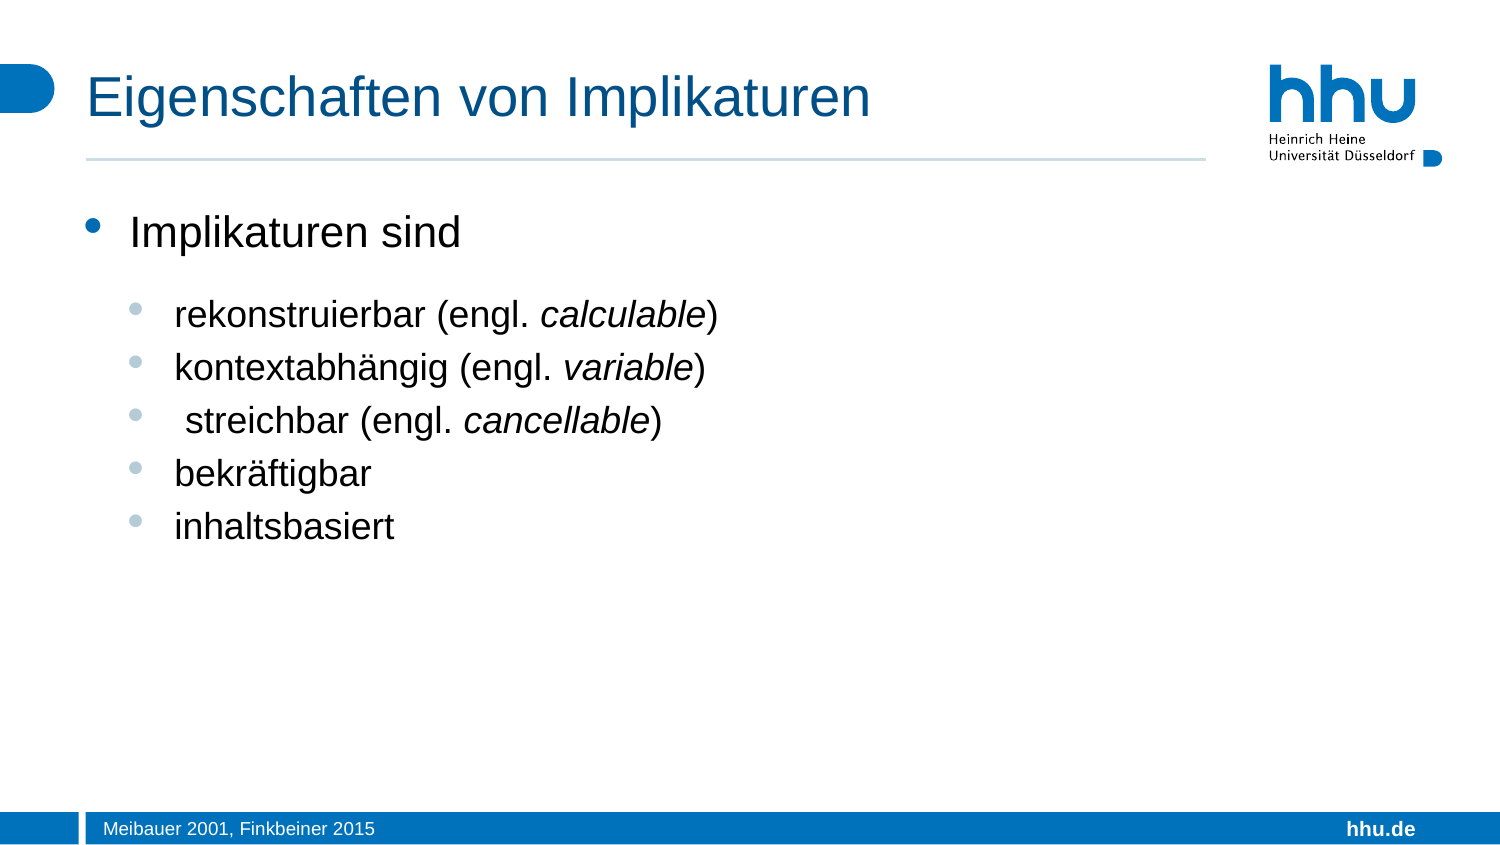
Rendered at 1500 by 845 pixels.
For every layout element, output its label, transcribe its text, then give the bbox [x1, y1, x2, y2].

list Implikaturen sind rekonstruierbar (engl. calculable) kontextabhängig (engl. variable) streichbar (engl. cancellable) bekräftigbar inhaltsbasiert [85, 197, 1415, 760]
title Eigenschaften von Implikaturen [86, 54, 1207, 129]
footer Meibauer 2001, Finkbeiner 2015 [103, 816, 1273, 841]
